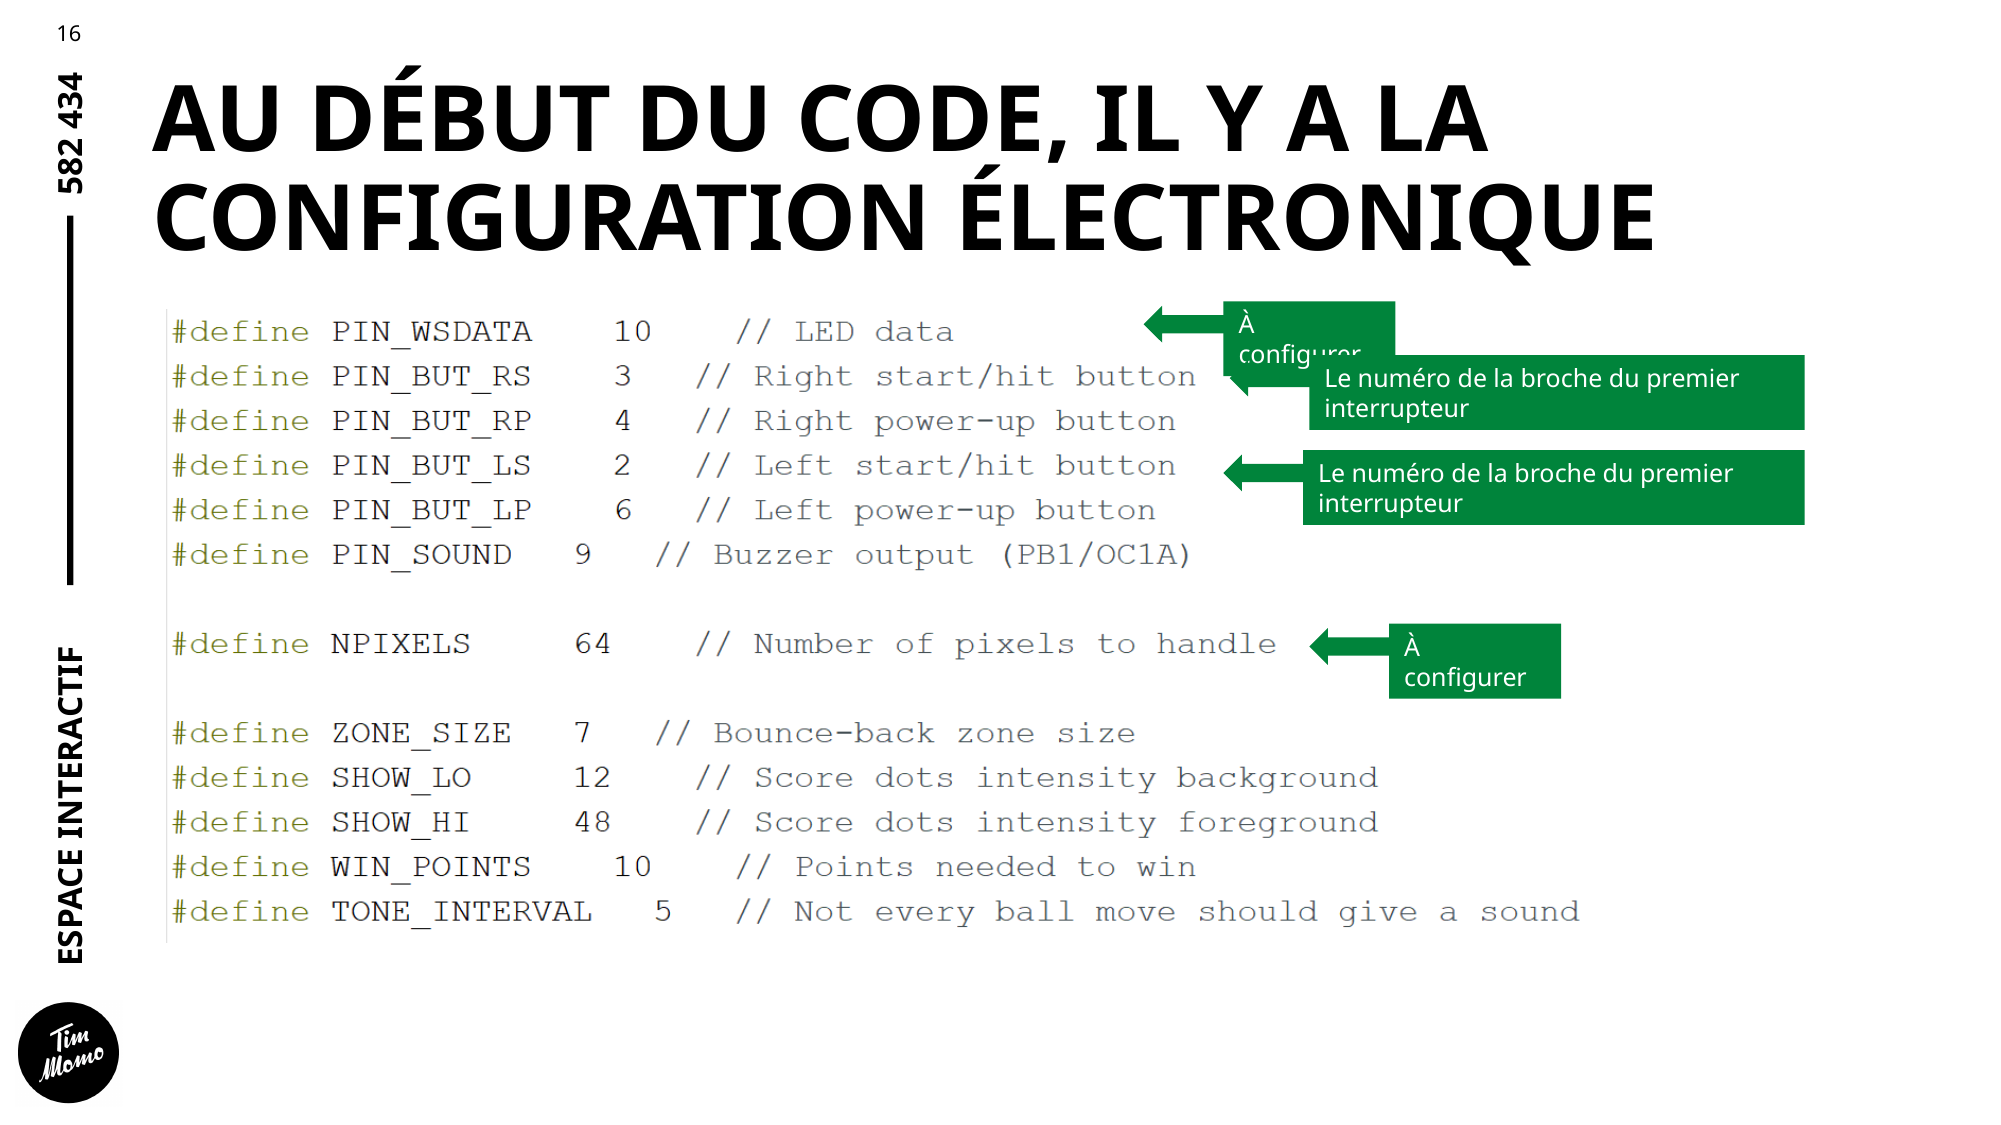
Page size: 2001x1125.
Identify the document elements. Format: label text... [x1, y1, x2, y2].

text_box [1157, 303, 1164, 309]
picture [15, 1000, 123, 1107]
picture [163, 309, 1602, 943]
title AU DÉBUT DU CODE, IL Y A LA CONFIGURATION ÉLECTRONIQUE [137, 59, 1863, 283]
text_box Le numéro de la broche du premier interrupteur [1602, 449, 1806, 526]
text_box Le numéro de la broche du premier interrupteur [1602, 354, 1806, 431]
text_box À configurer [1222, 300, 1396, 309]
